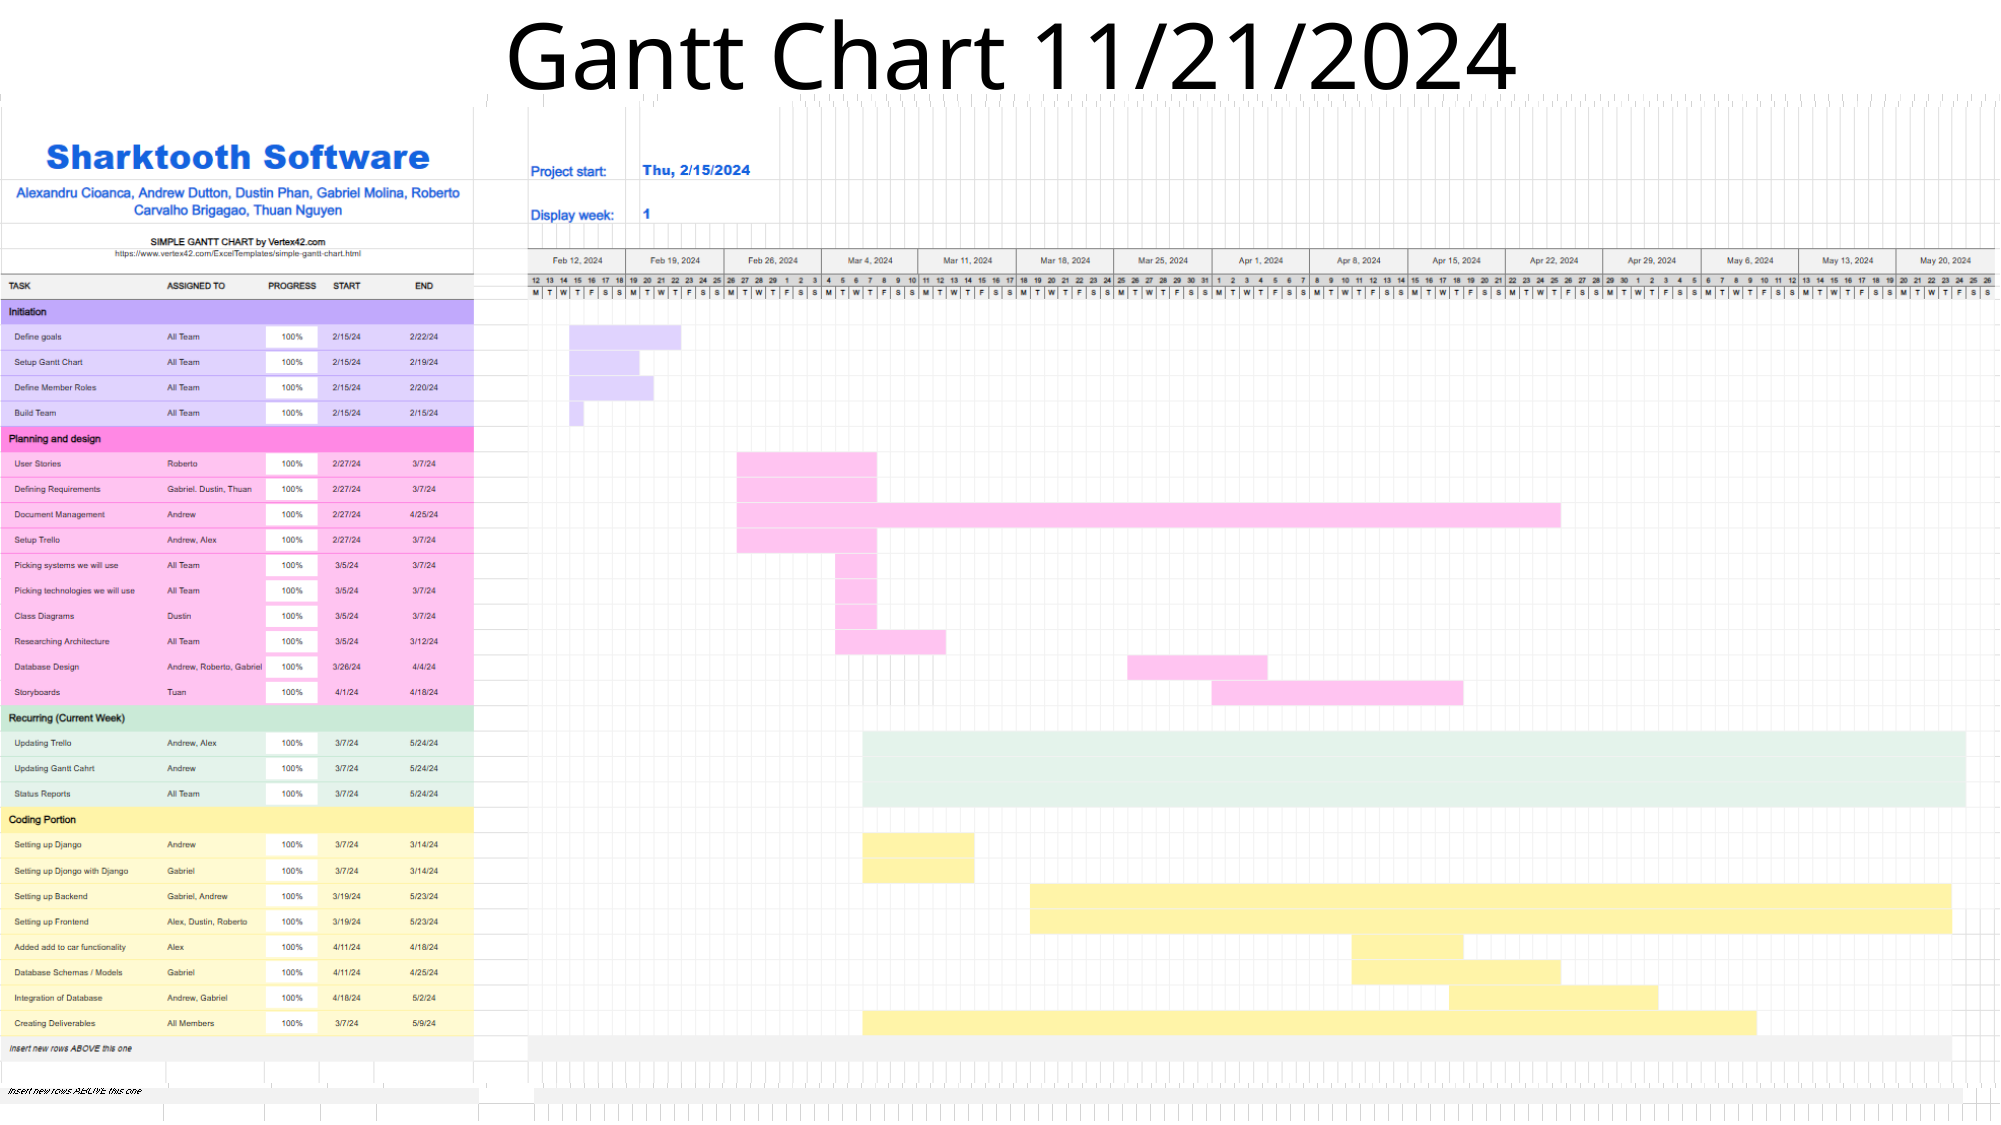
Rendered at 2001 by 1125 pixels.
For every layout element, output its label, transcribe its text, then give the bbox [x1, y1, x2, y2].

title Gantt Chart 11/21/2024 [161, 0, 1863, 94]
picture [0, 94, 2000, 1121]
